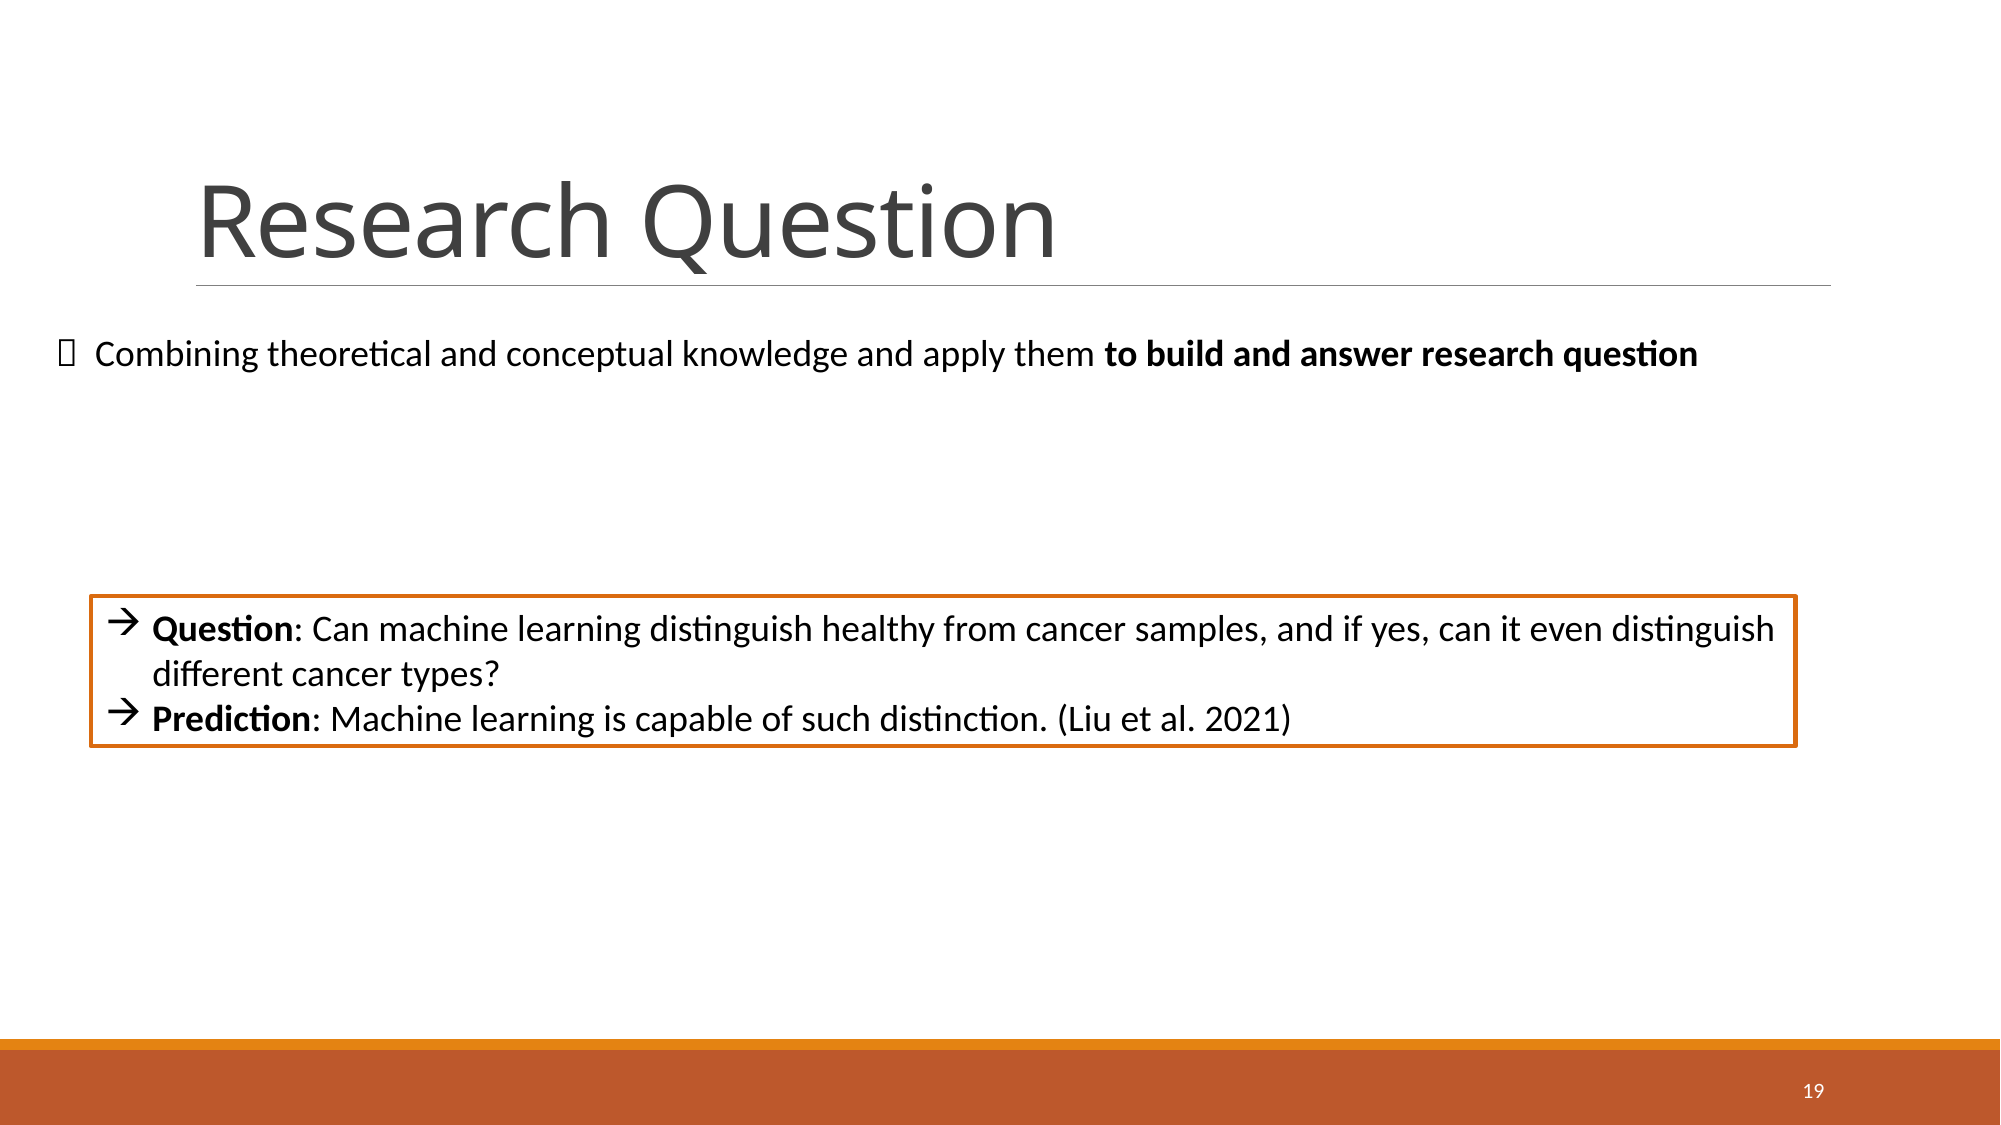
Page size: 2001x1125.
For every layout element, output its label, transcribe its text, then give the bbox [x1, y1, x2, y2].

text_box Question: Can machine learning distinguish healthy from cancer samples, and if yes, can it even distinguish different cancer types? Prediction: Machine learning is capable of such distinction. (Liu et al. 2021) [90, 596, 1796, 747]
title Research Question [180, 47, 1830, 285]
slide_number 19 [1624, 1059, 1840, 1120]
text_box  Combining theoretical and conceptual knowledge and apply them to build and answer research question [40, 321, 1925, 382]
